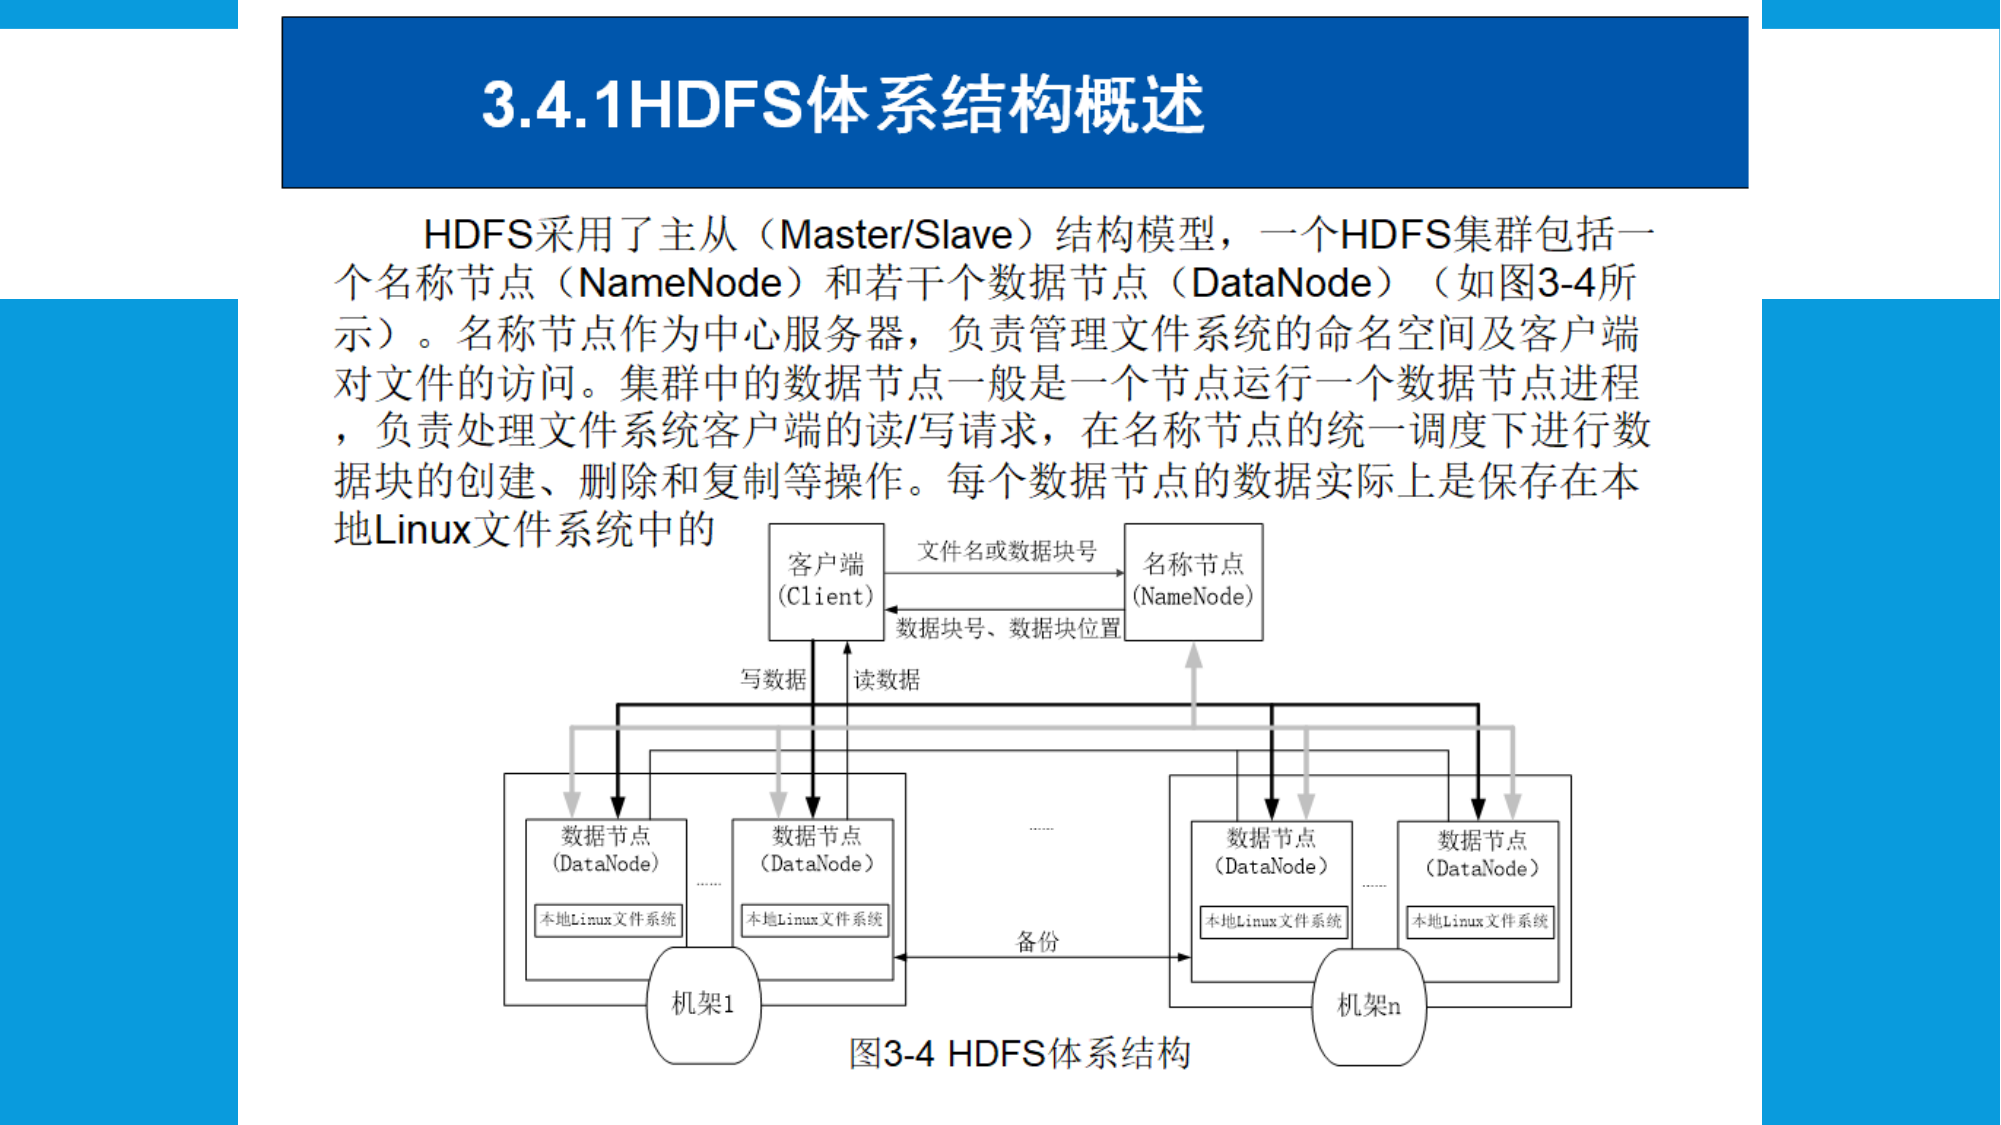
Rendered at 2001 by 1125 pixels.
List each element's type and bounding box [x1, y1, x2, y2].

picture [238, 0, 1762, 1125]
